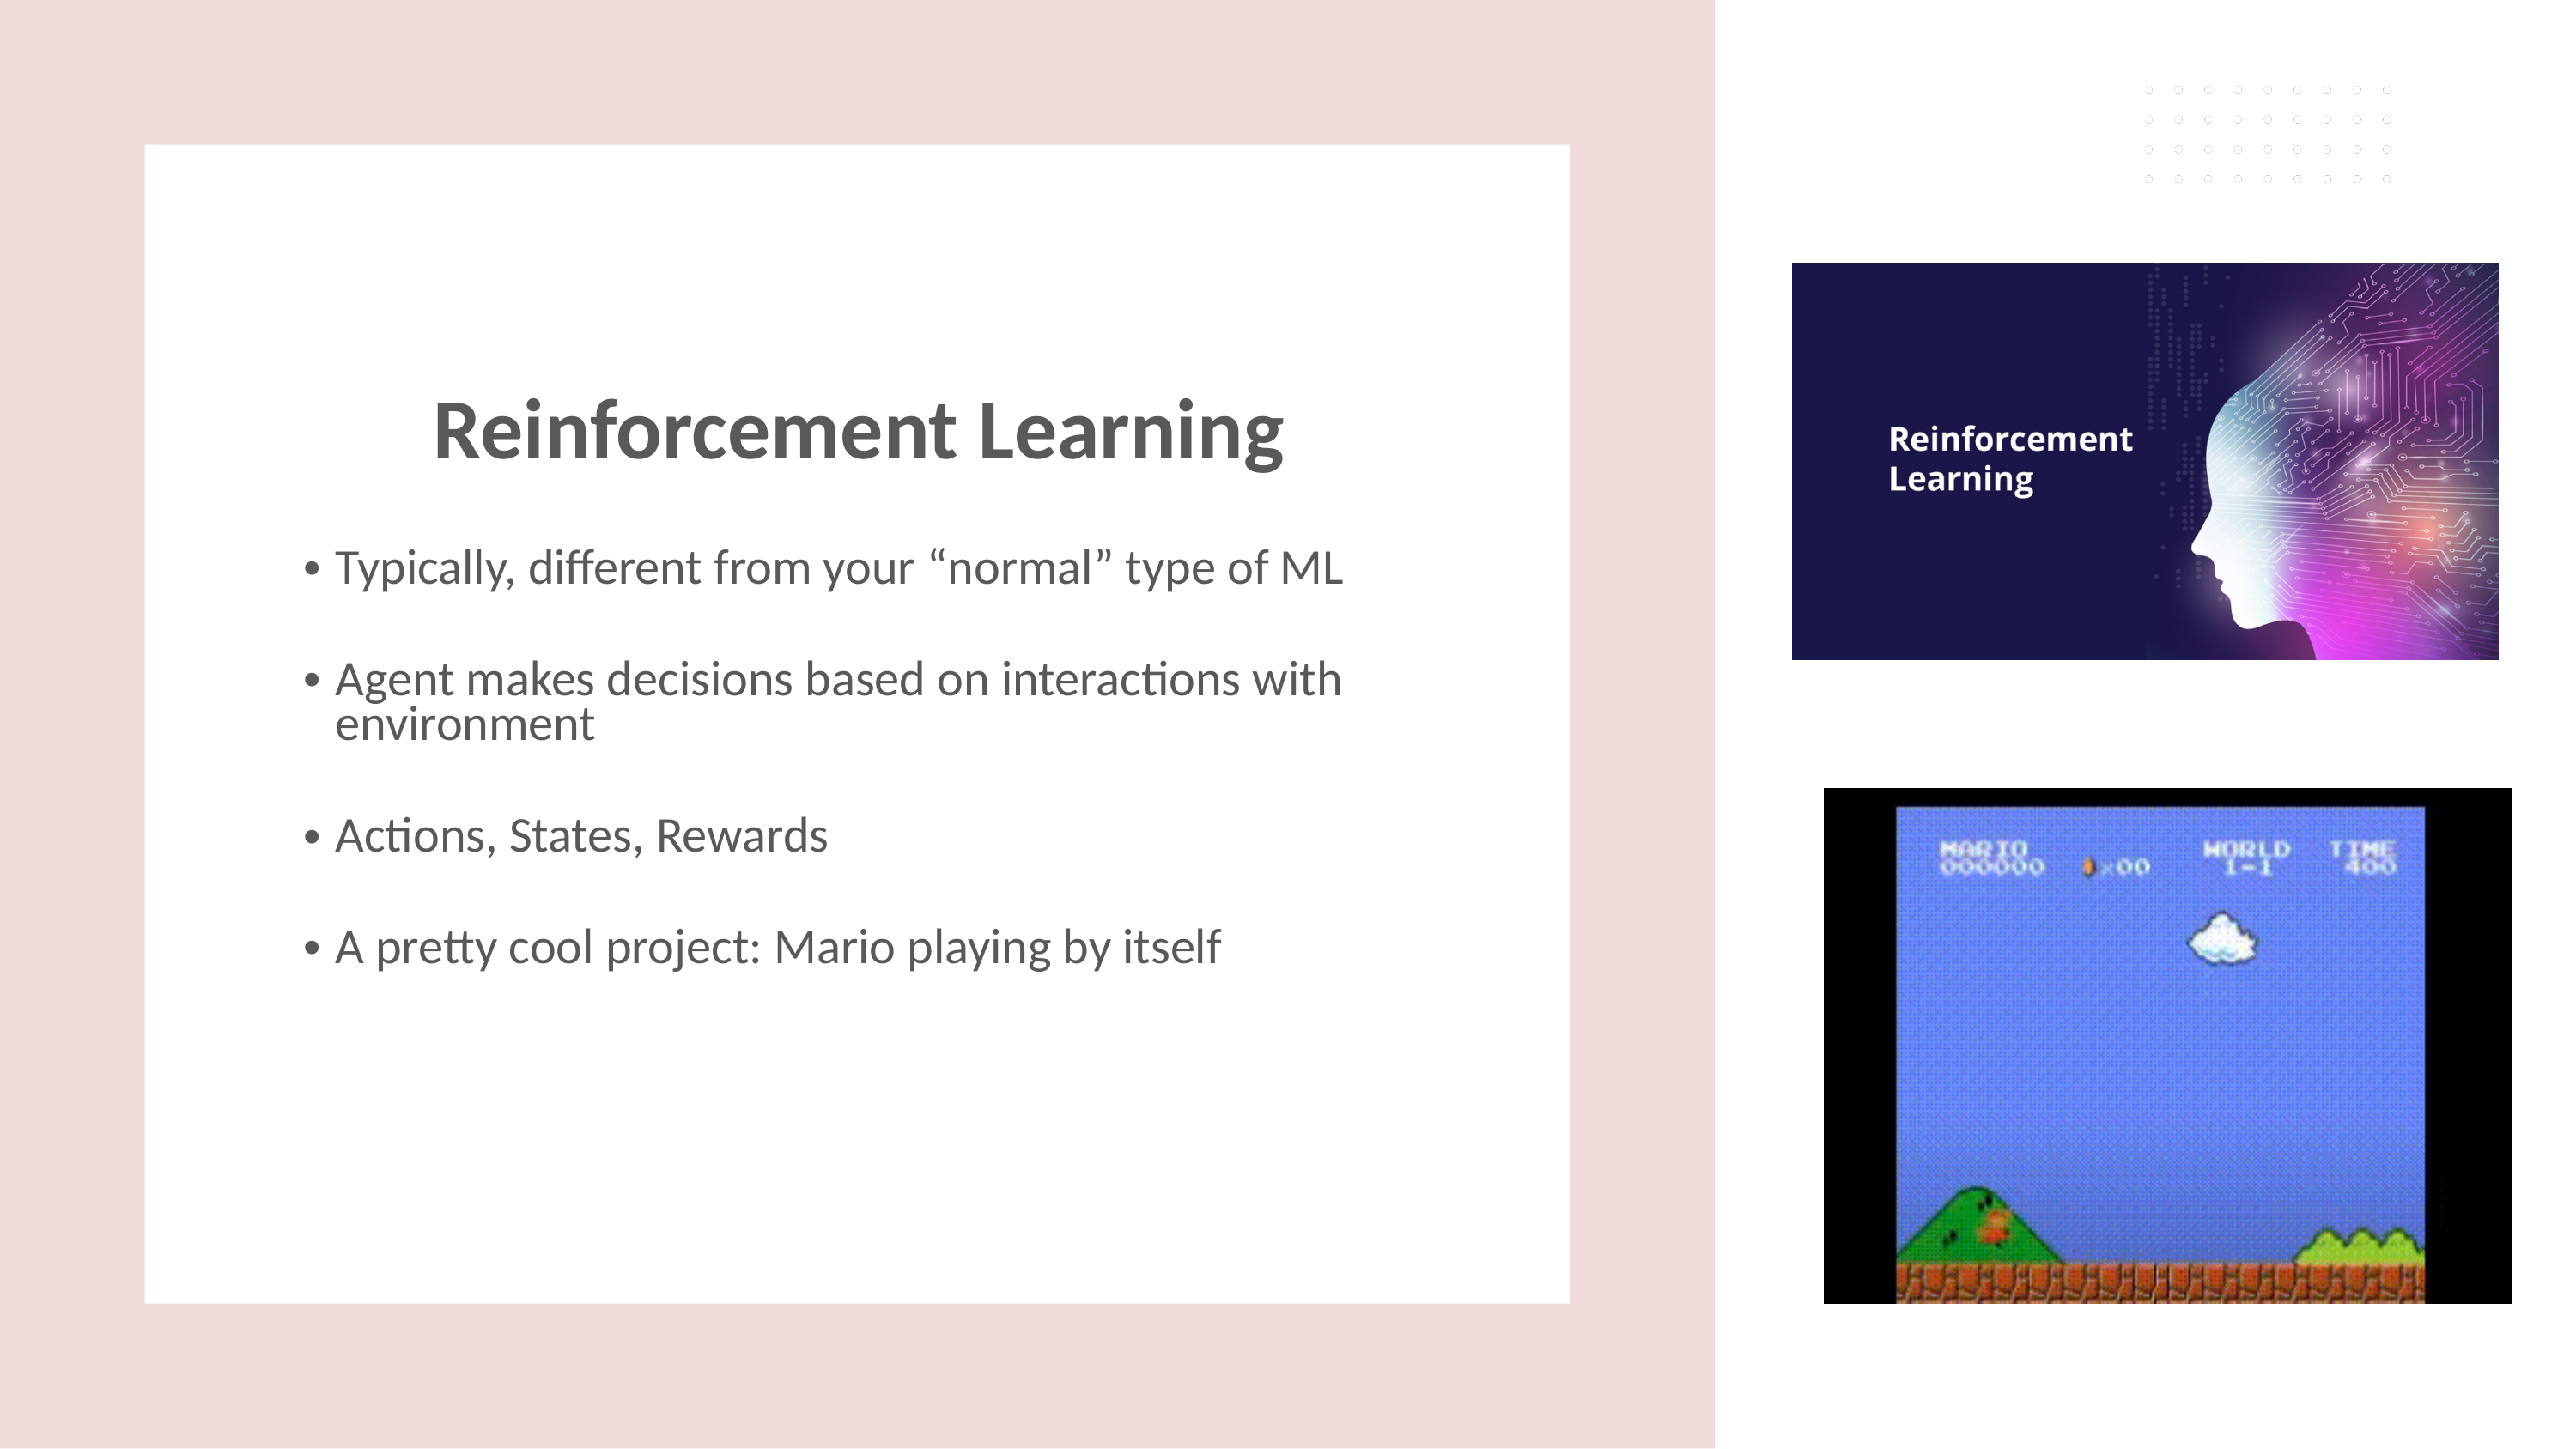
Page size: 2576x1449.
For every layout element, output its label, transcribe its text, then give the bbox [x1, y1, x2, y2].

text_box Typically, different from your “normal” type of ML Agent makes decisions based on interactions with environment Actions, States, Rewards A pretty cool project: Mario playing by itself [282, 541, 1437, 1171]
text_box [0, 0, 1716, 1449]
text_box [1716, 0, 2576, 1449]
picture [1792, 262, 2499, 660]
text_box [2145, 86, 2391, 183]
text_box Reinforcement Learning [282, 245, 1437, 482]
text_box [143, 143, 1571, 1306]
picture [1824, 788, 2512, 1304]
